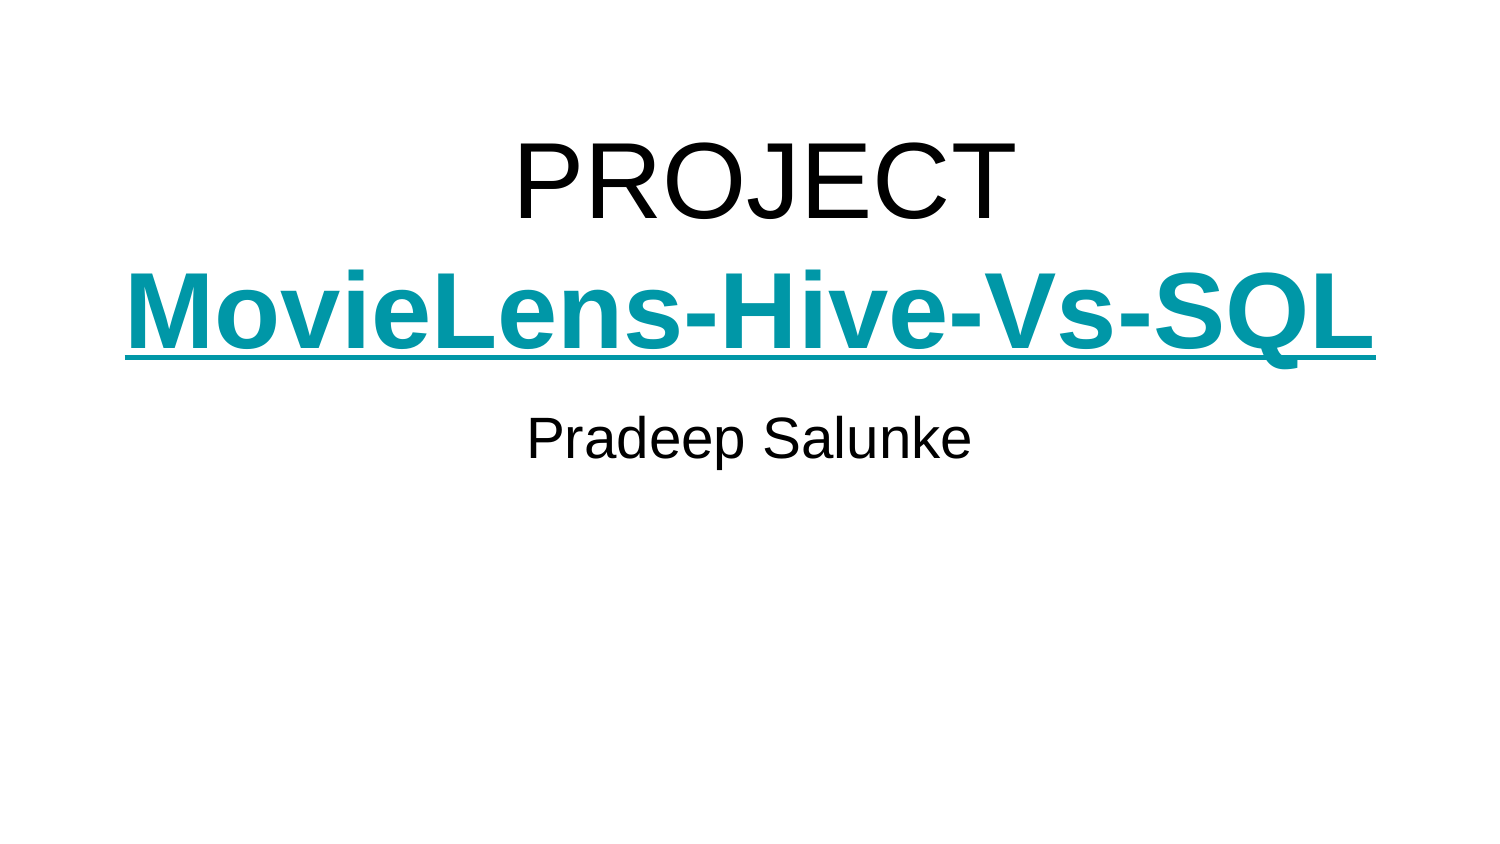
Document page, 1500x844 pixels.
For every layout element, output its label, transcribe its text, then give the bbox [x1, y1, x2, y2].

subtitle Pradeep Salunke [51, 385, 1449, 516]
title PROJECT MovieLens-Hive-Vs-SQL [51, 48, 1449, 385]
